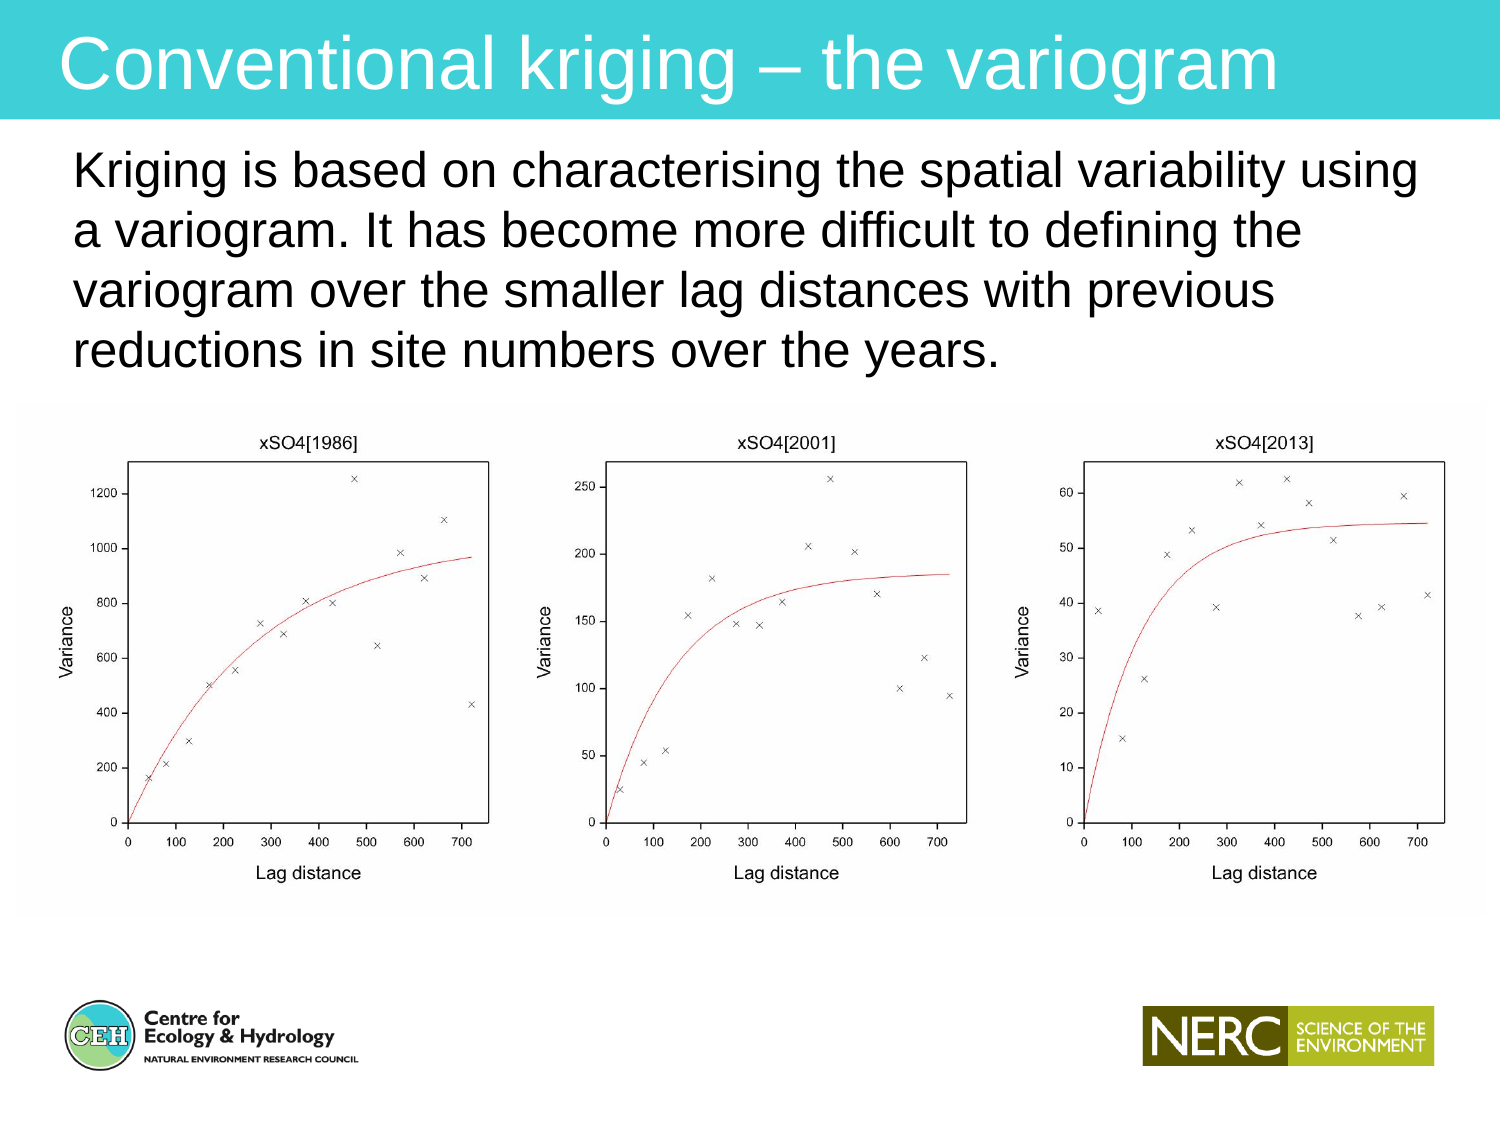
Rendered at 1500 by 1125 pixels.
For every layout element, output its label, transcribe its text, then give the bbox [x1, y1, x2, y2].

list Kriging is based on characterising the spatial variability using a variogram. It has become more difficult to defining the variogram over the smaller lag distances with previous reductions in site numbers over the years. [14, 90, 1500, 1096]
list Conventional kriging – the variogram [0, 0, 1500, 120]
picture [17, 402, 1487, 916]
